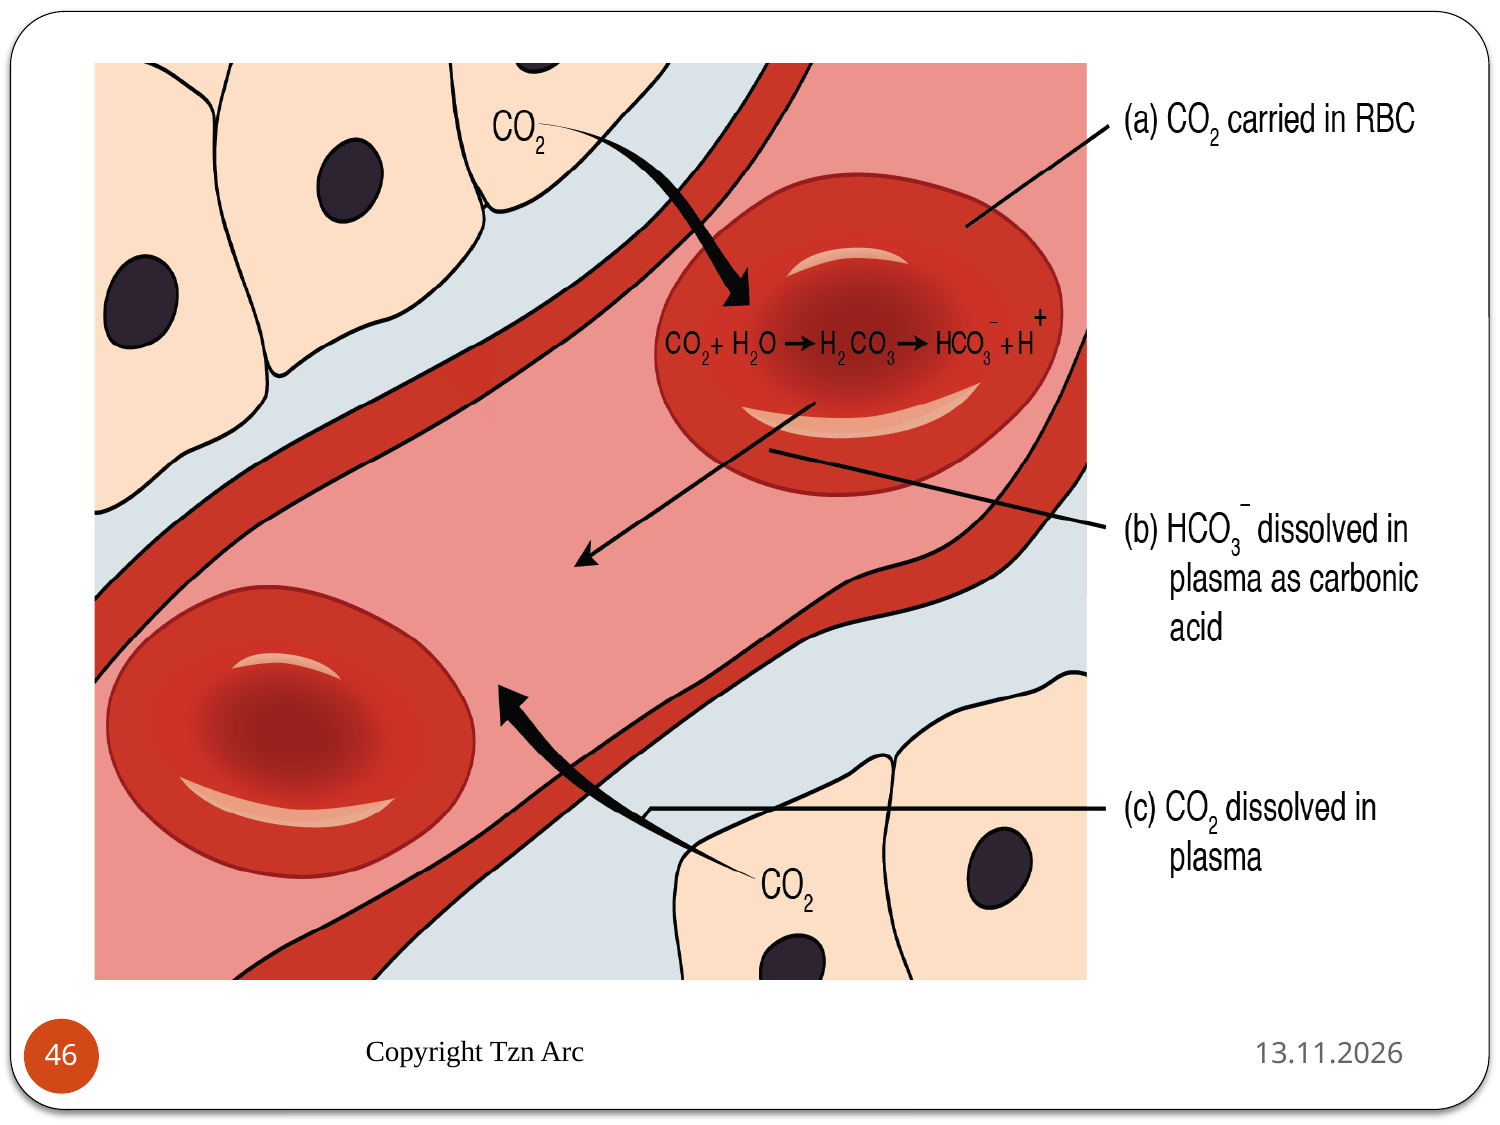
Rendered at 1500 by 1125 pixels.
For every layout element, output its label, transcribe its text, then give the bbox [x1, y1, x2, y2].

footer Copyright Tzn Arc [150, 1012, 800, 1088]
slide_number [1012, 1015, 1419, 1094]
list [88, 54, 1426, 988]
slide_number 46 [23, 1018, 99, 1094]
